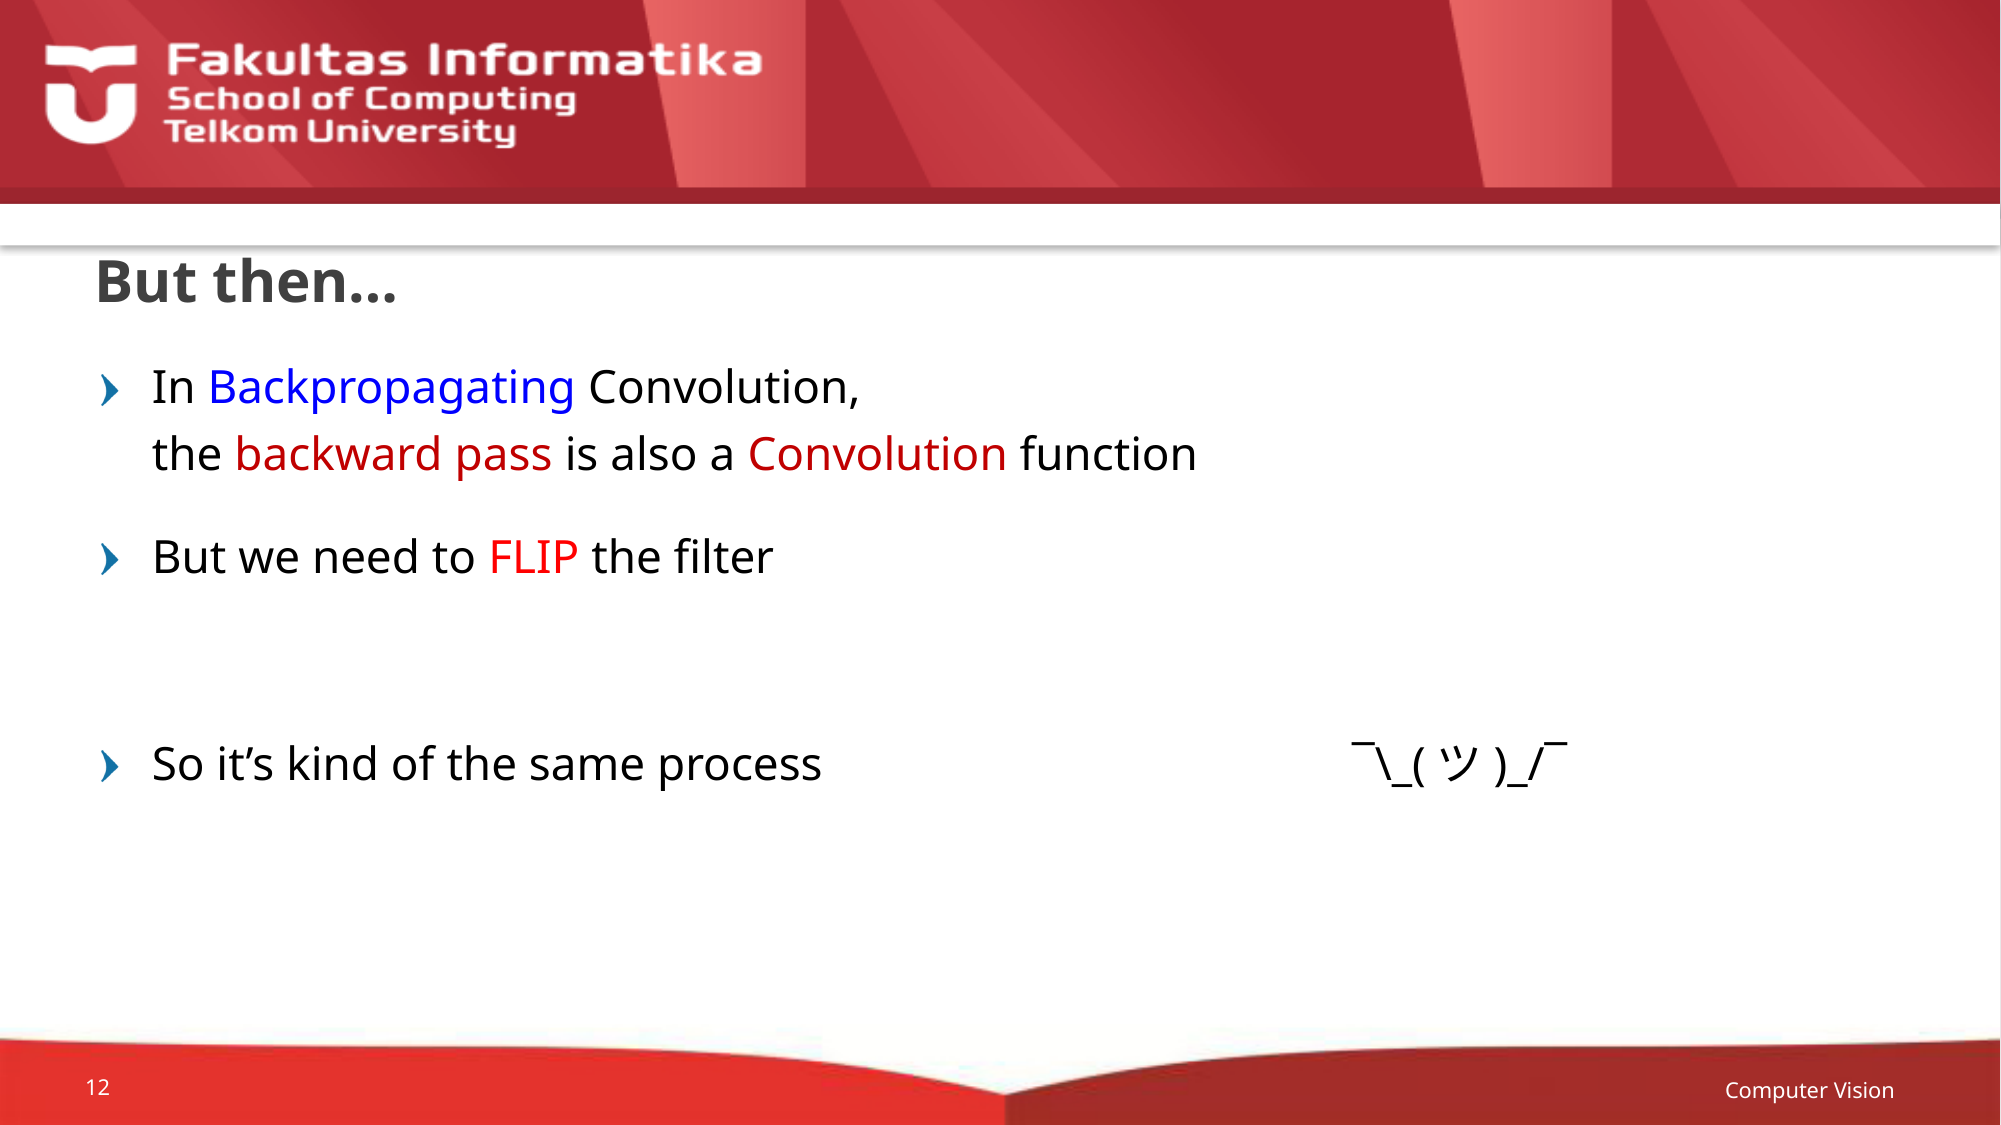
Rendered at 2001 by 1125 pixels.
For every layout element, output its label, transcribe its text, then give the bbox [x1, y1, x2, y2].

picture [95, 364, 122, 408]
slide_number 12 [85, 1058, 164, 1119]
picture [95, 533, 122, 577]
title But then… [79, 219, 1901, 325]
list In Backpropagating Convolution, the backward pass is also a Convolution function But we need to FLIP the filter So it’s kind of the same process ¯\_(ツ)_/¯ [80, 339, 1902, 990]
picture [95, 740, 122, 784]
list Computer Vision [1185, 1058, 1911, 1119]
picture [0, 0, 2001, 1125]
